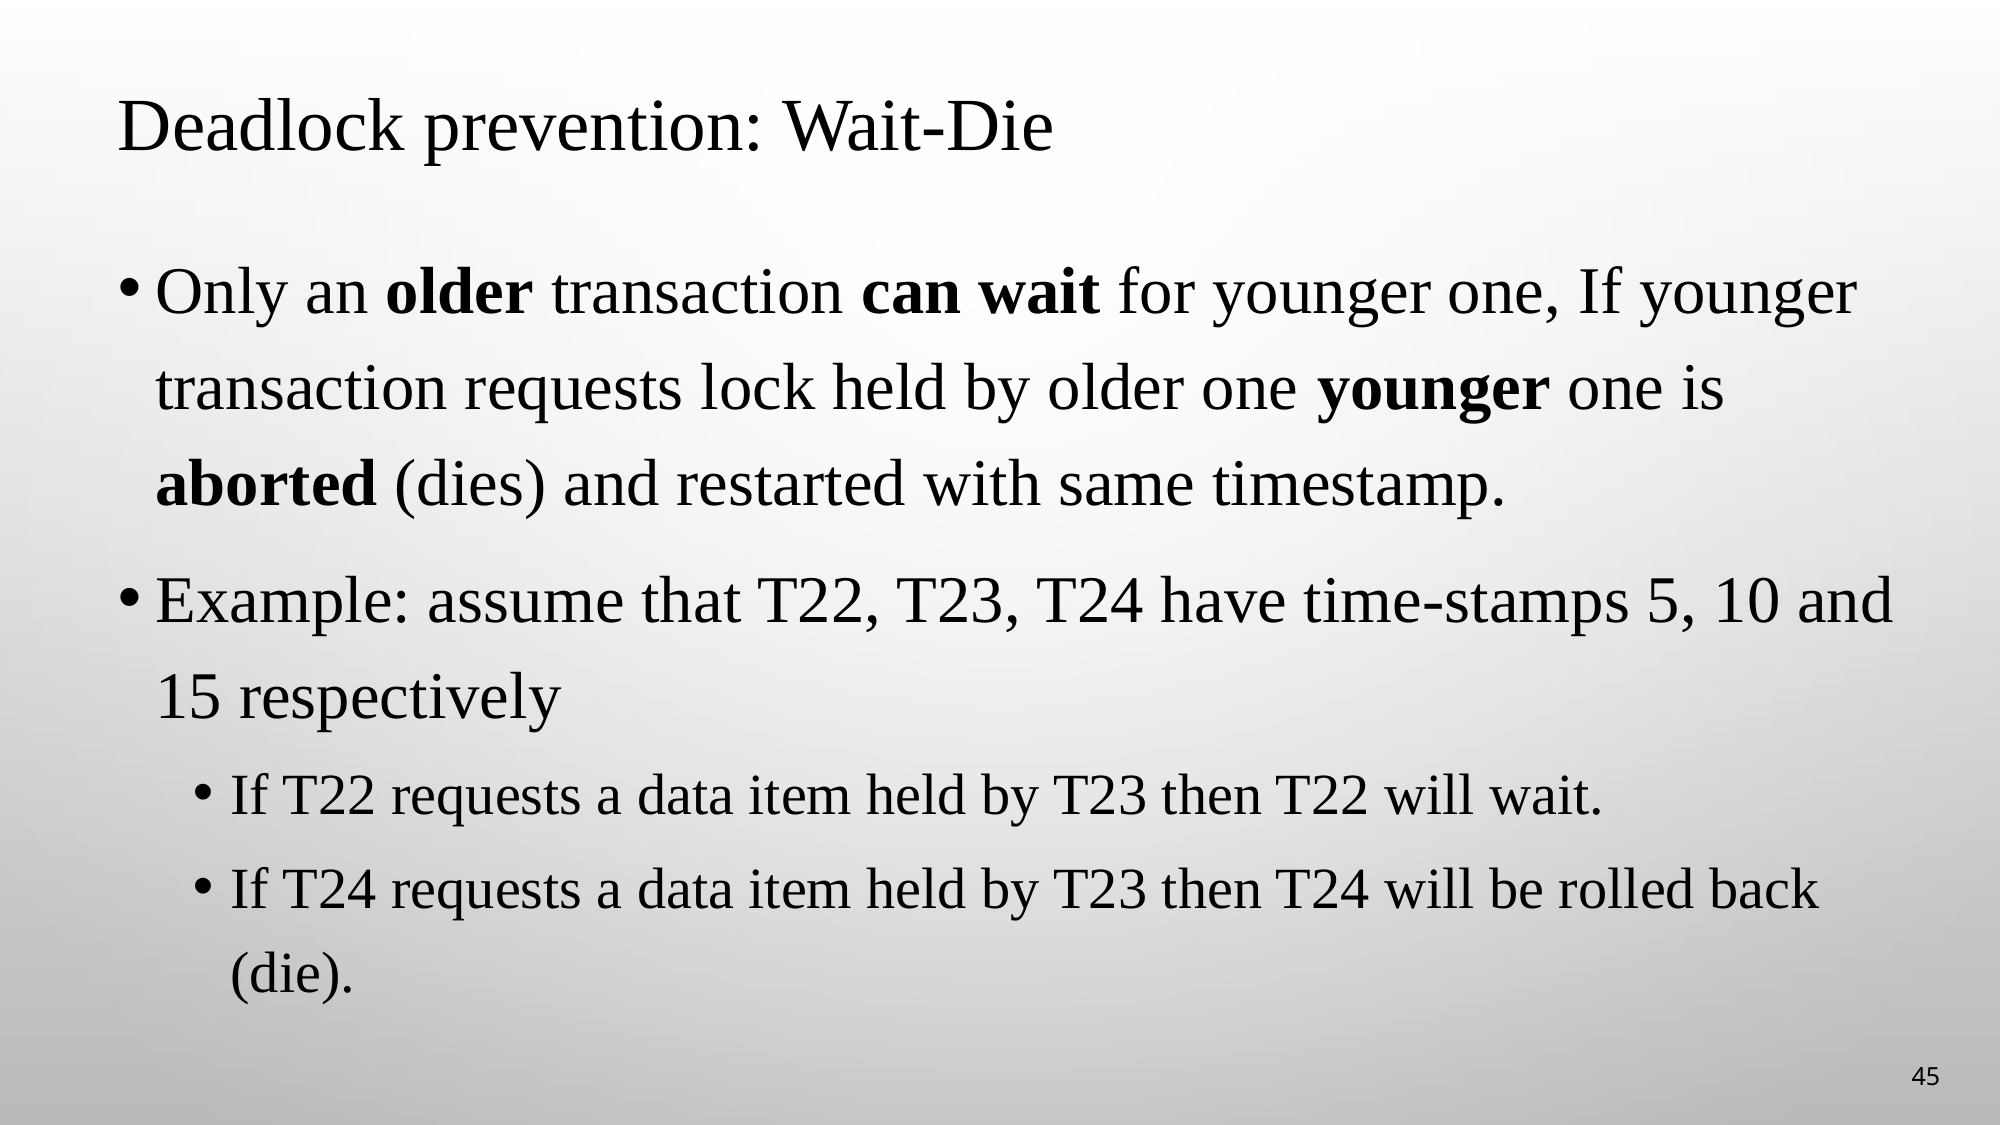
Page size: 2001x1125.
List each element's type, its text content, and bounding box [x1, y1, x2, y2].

list Only an older transaction can wait for younger one, If younger transaction requests lock held by older one younger one is aborted (dies) and restarted with same timestamp. Example: assume that T22, T23, T24 have time-stamps 5, 10 and 15 respectively If T22 requests a data item held by T23 then T22 will wait. If T24 requests a data item held by T23 then T24 will be rolled back (die). [102, 223, 1956, 1029]
picture [0, 0, 2000, 1125]
slide_number 45 [1724, 1047, 1956, 1107]
title Deadlock prevention: Wait-Die [102, 43, 1956, 210]
